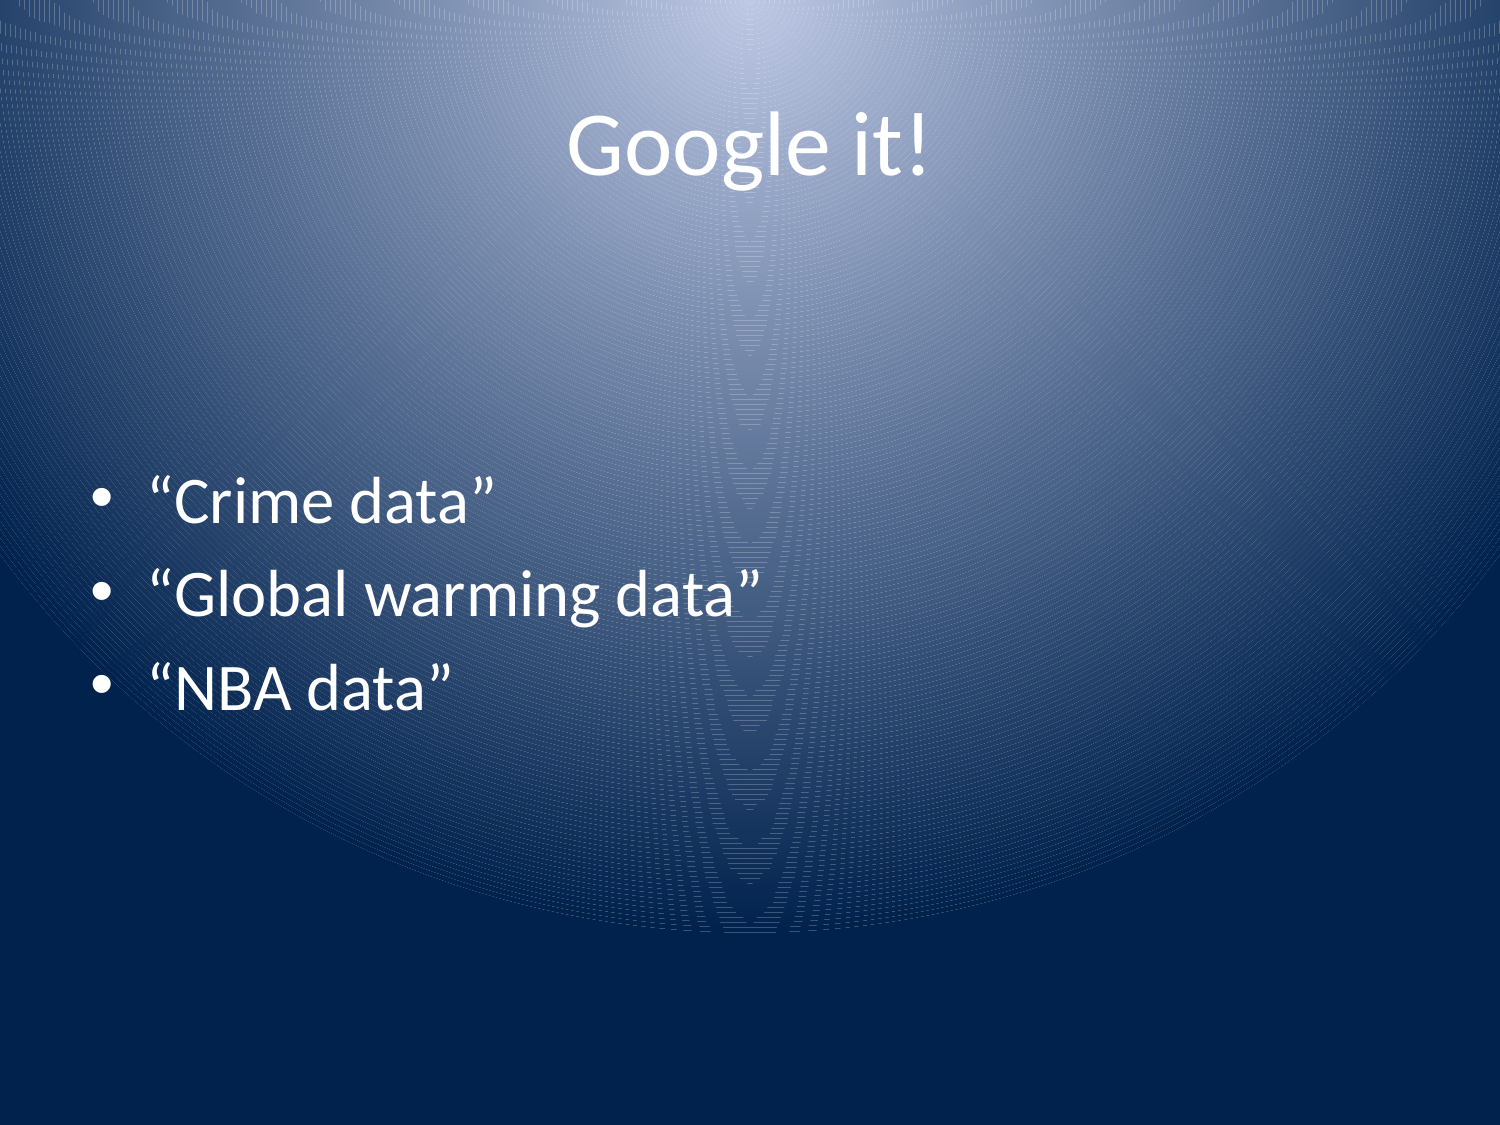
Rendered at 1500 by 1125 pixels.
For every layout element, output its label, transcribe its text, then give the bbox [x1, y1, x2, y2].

list “Crime data” “Global warming data” “NBA data” [75, 262, 1425, 1005]
title Google it! [75, 45, 1425, 233]
